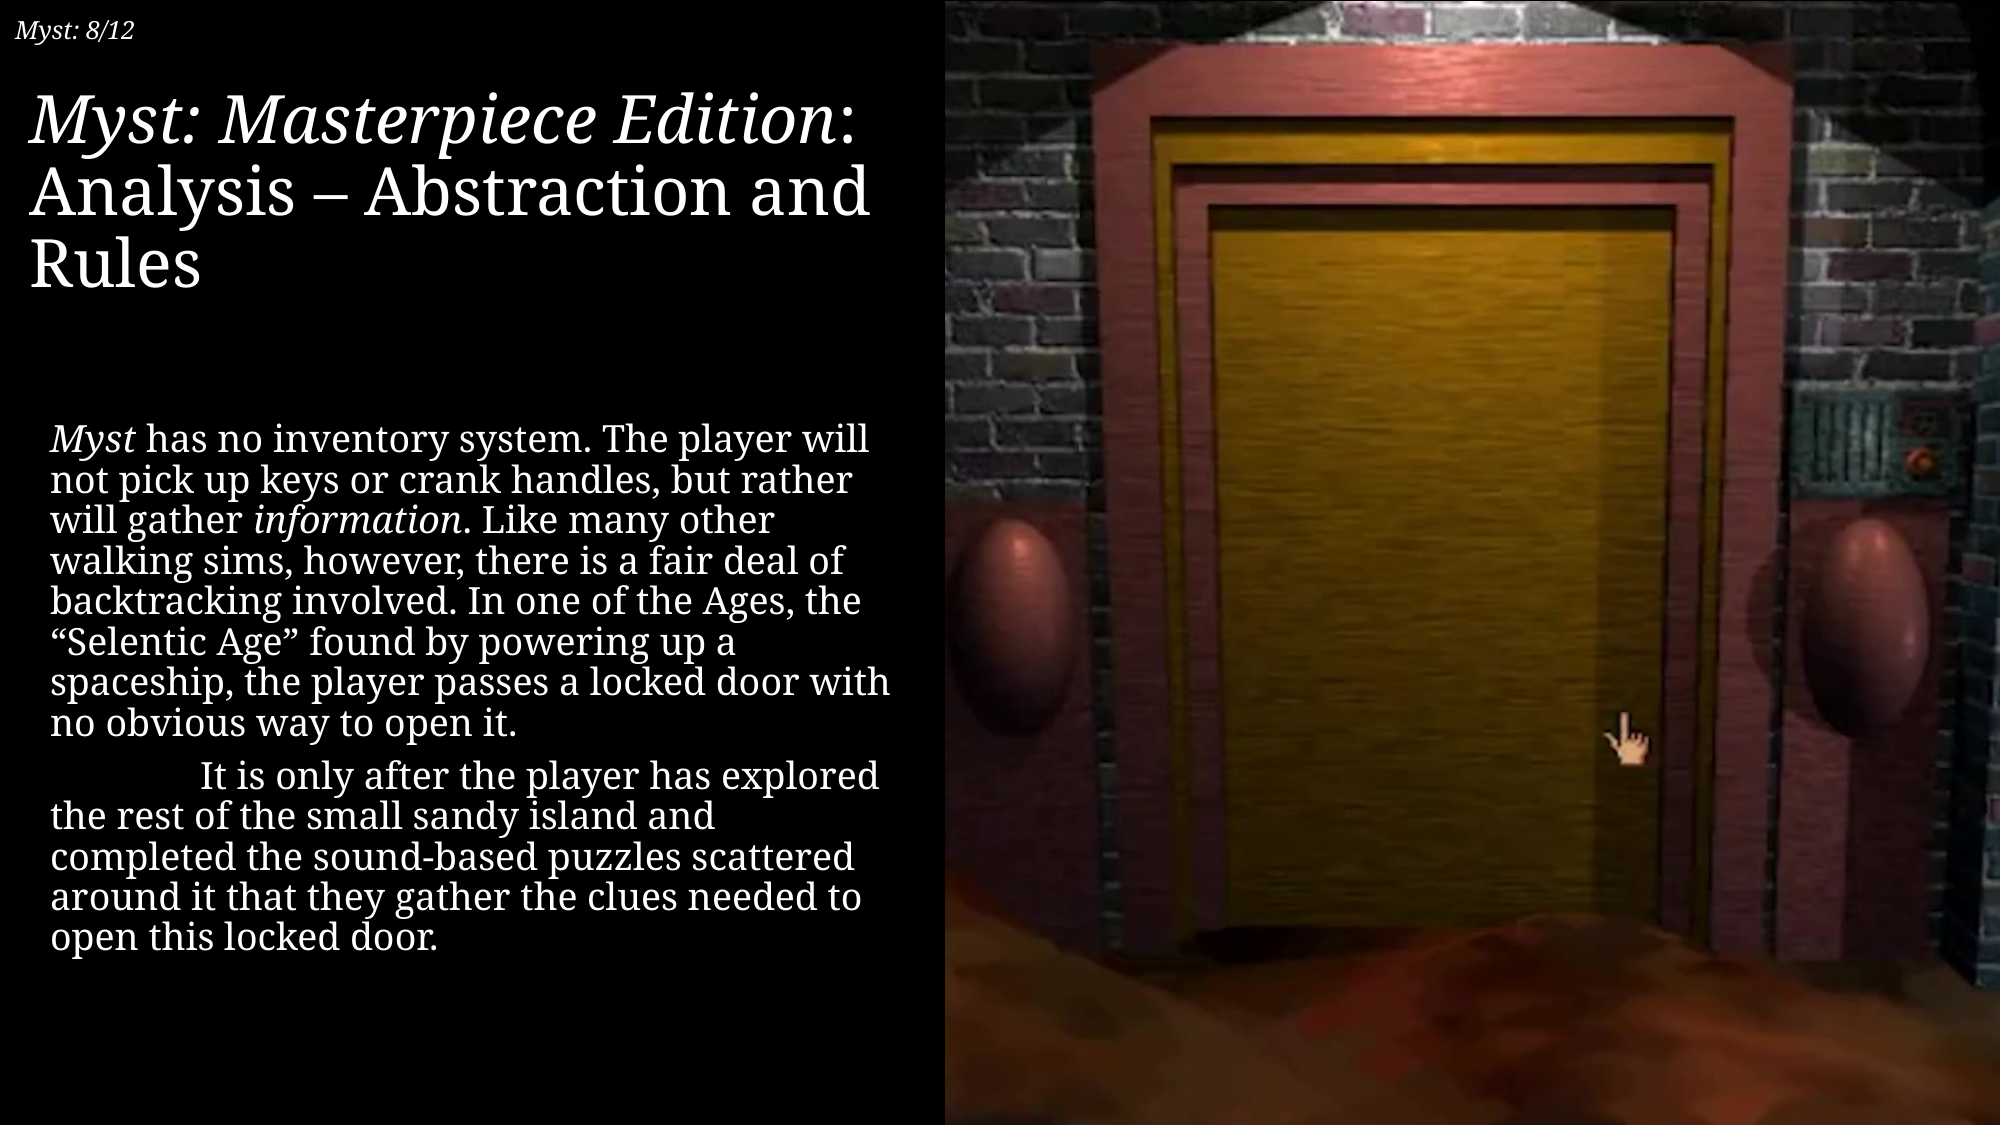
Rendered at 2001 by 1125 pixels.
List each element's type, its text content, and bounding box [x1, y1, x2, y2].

text_box Myst has no inventory system. The player will not pick up keys or crank handles, but rather will gather information. Like many other walking sims, however, there is a fair deal of backtracking involved. In one of the Ages, the “Selentic Age” found by powering up a spaceship, the player passes a locked door with no obvious way to open it. It is only after the player has explored the rest of the small sandy island and completed the sound-based puzzles scattered around it that they gather the clues needed to open this locked door. [34, 388, 910, 992]
text_box [0, 0, 943, 1125]
slide_number Myst: 8/12 [0, 0, 450, 60]
picture [944, 0, 2000, 1125]
title Myst: Masterpiece Edition: Analysis – Abstraction and Rules [14, 54, 925, 335]
